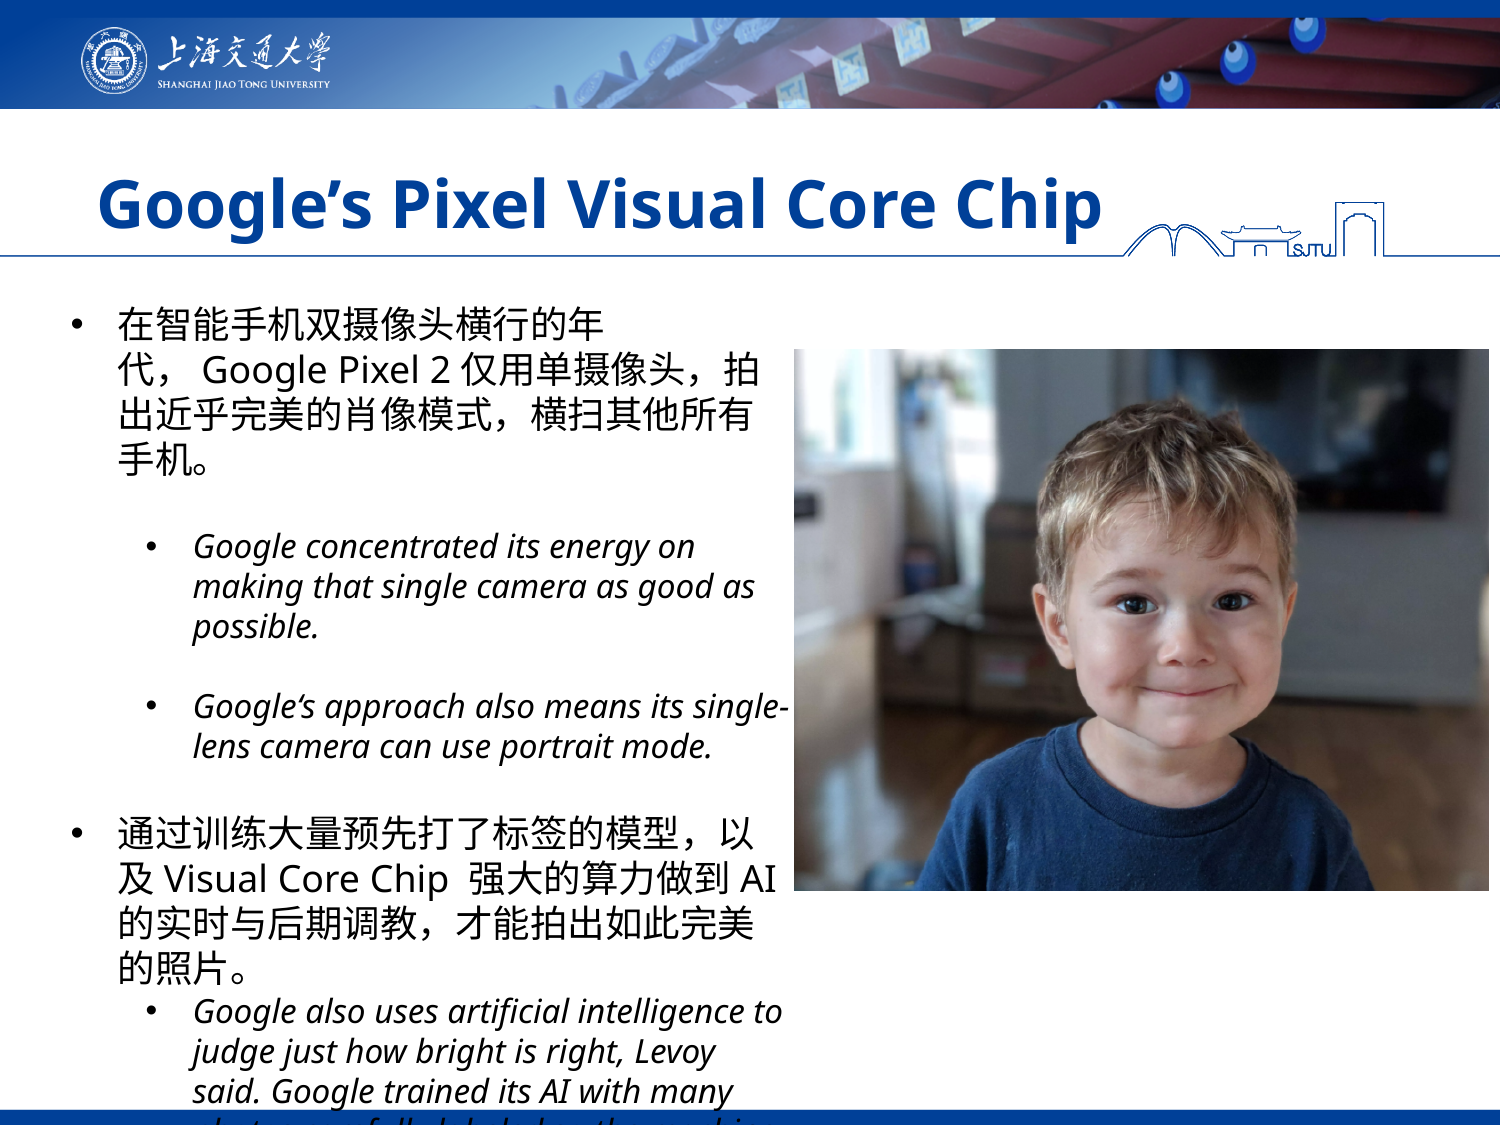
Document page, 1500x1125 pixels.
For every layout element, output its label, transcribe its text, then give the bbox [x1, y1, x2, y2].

picture [794, 349, 1489, 891]
title Google’s Pixel Visual Core Chip [81, 159, 1455, 254]
text_box 在智能手机双摄像头横行的年代，Google Pixel 2仅用单摄像头，拍出近乎完美的肖像模式，横扫其他所有手机。 Google concentrated its energy on making that single camera as good as possible. Google‘s approach also means its single-lens camera can use portrait mode. 通过训练大量预先打了标签的模型，以及Visual Core Chip 强大的算力做到AI的实时与后期调教，才能拍出如此完美的照片。 Google also uses artificial intelligence to judge just how bright is right, Levoy said. Google trained its AI with many photos carefully labeled so the machine-learning system could figure out what's best. [55, 293, 806, 1125]
picture [0, 18, 1500, 109]
